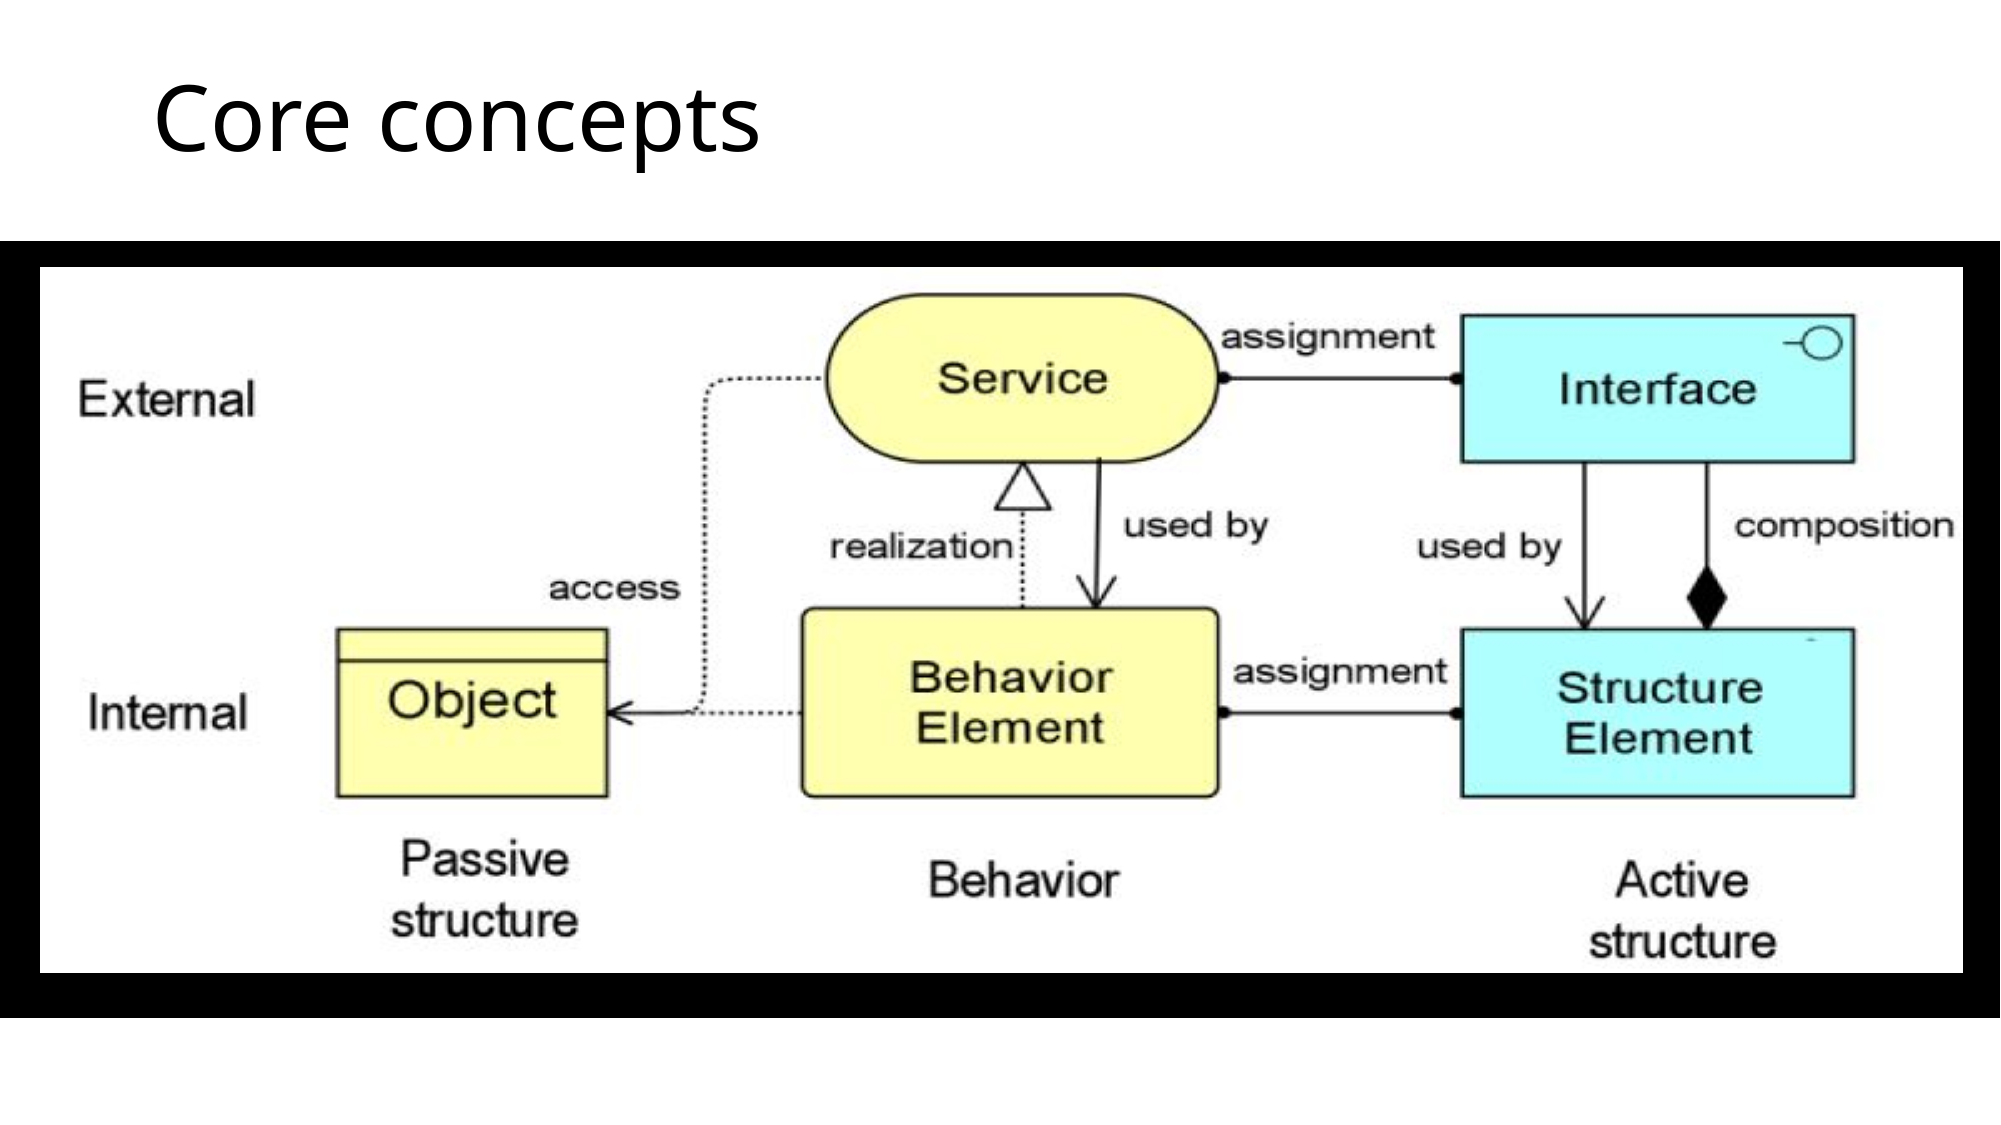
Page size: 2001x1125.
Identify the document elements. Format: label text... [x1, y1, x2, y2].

picture [0, 241, 2000, 1018]
title Core concepts [137, 59, 1863, 184]
